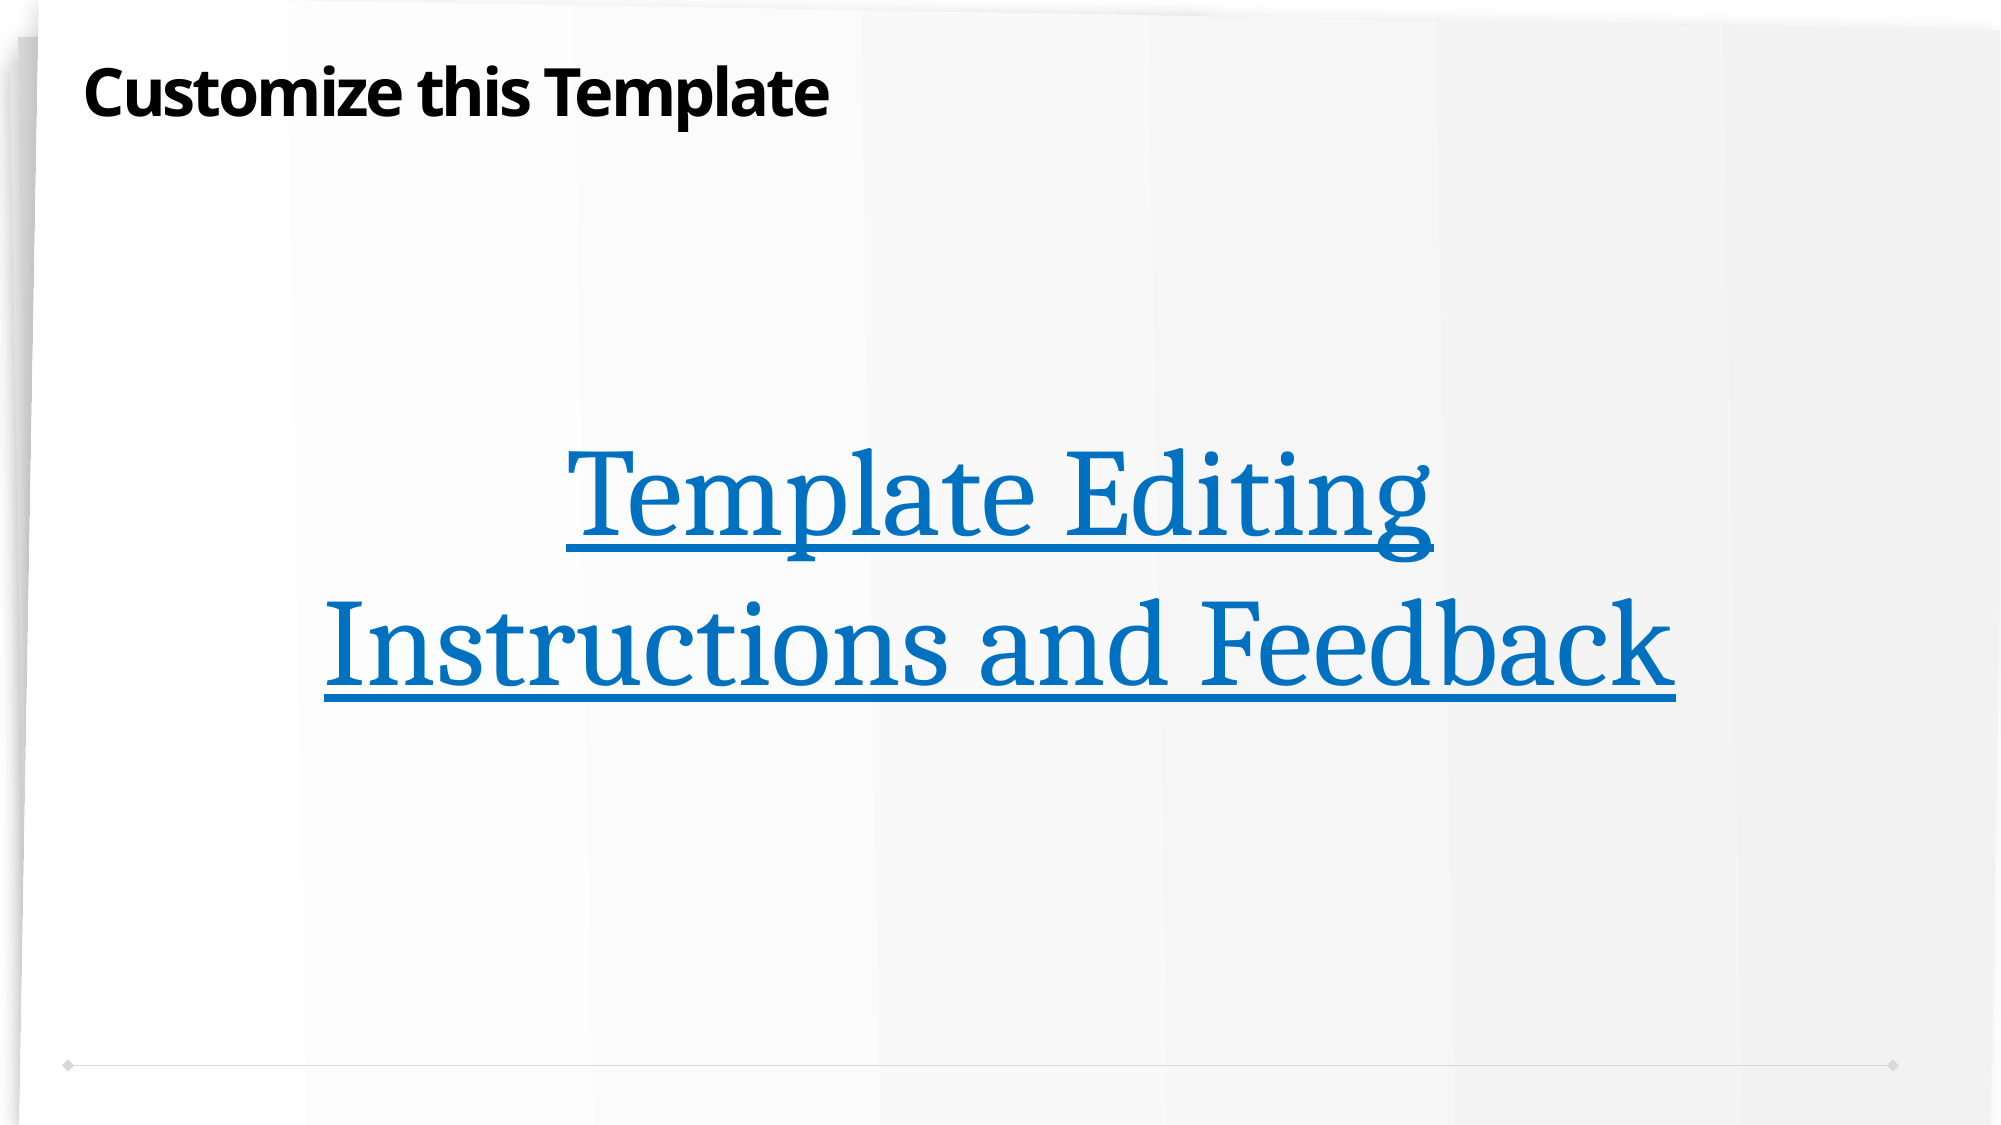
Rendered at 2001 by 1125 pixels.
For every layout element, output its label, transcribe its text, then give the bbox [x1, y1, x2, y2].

title Customize this Template [82, 59, 1932, 130]
text_box Template Editing Instructions and Feedback [253, 403, 1746, 719]
